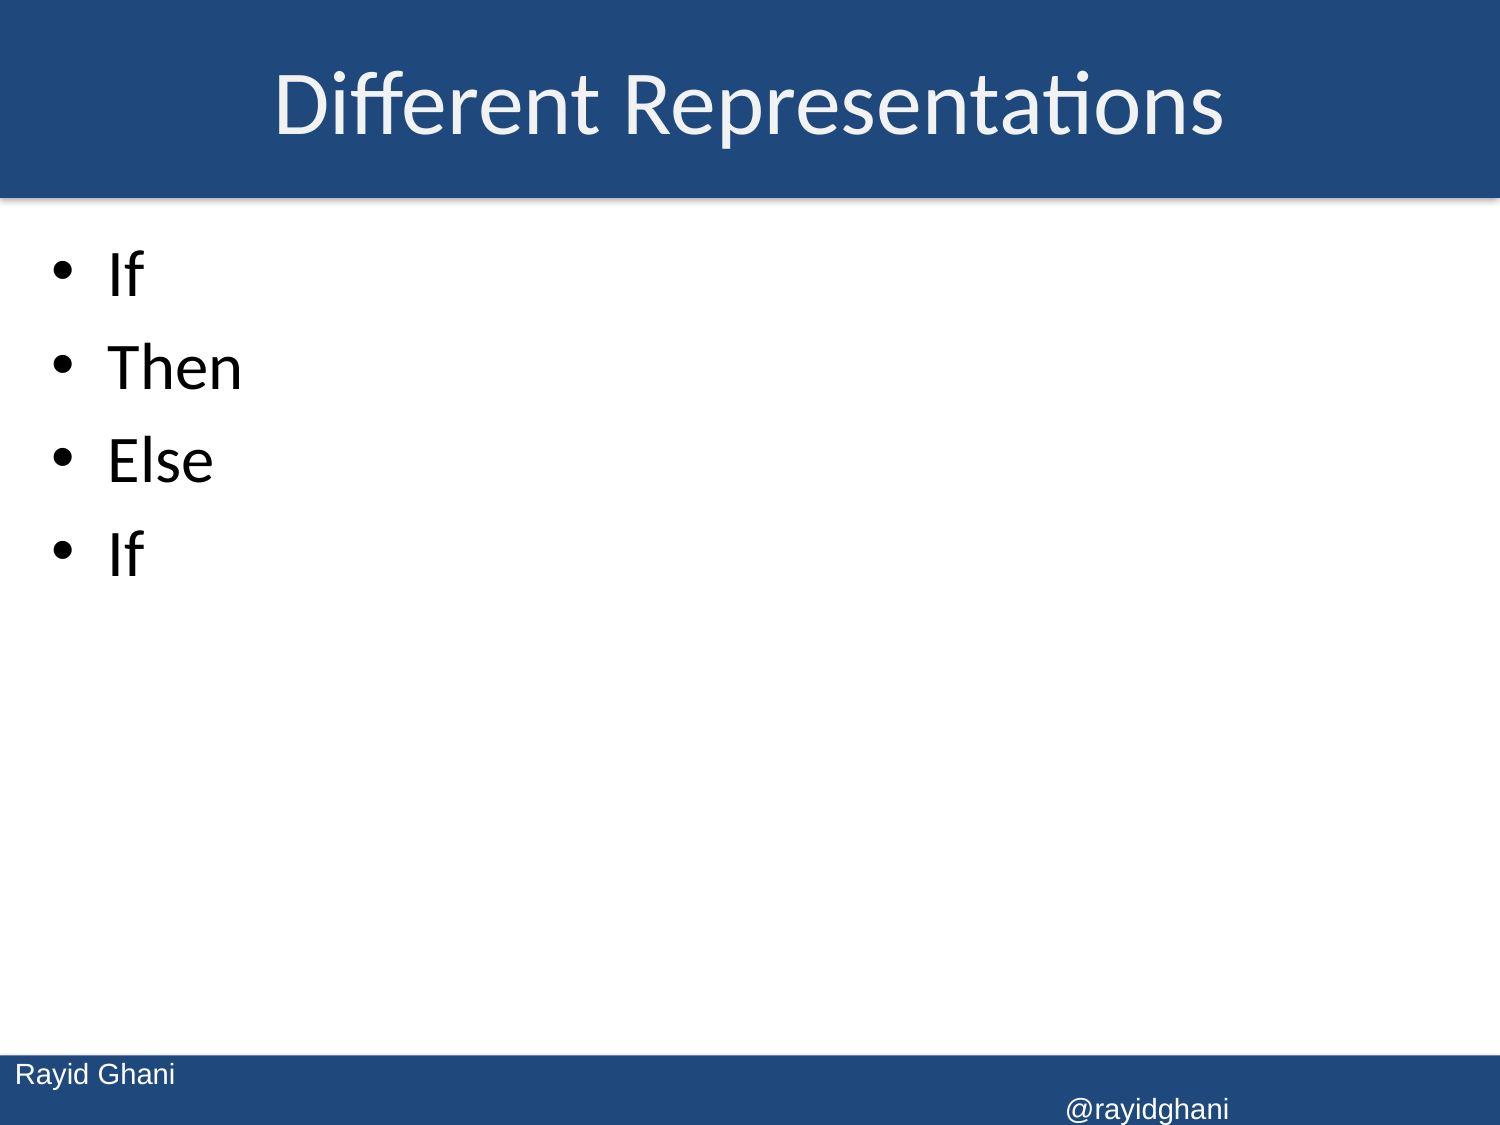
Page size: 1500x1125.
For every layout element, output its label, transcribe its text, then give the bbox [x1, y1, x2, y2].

list If Then Else If [36, 222, 1472, 1035]
title Different Representations [0, 3, 1500, 192]
